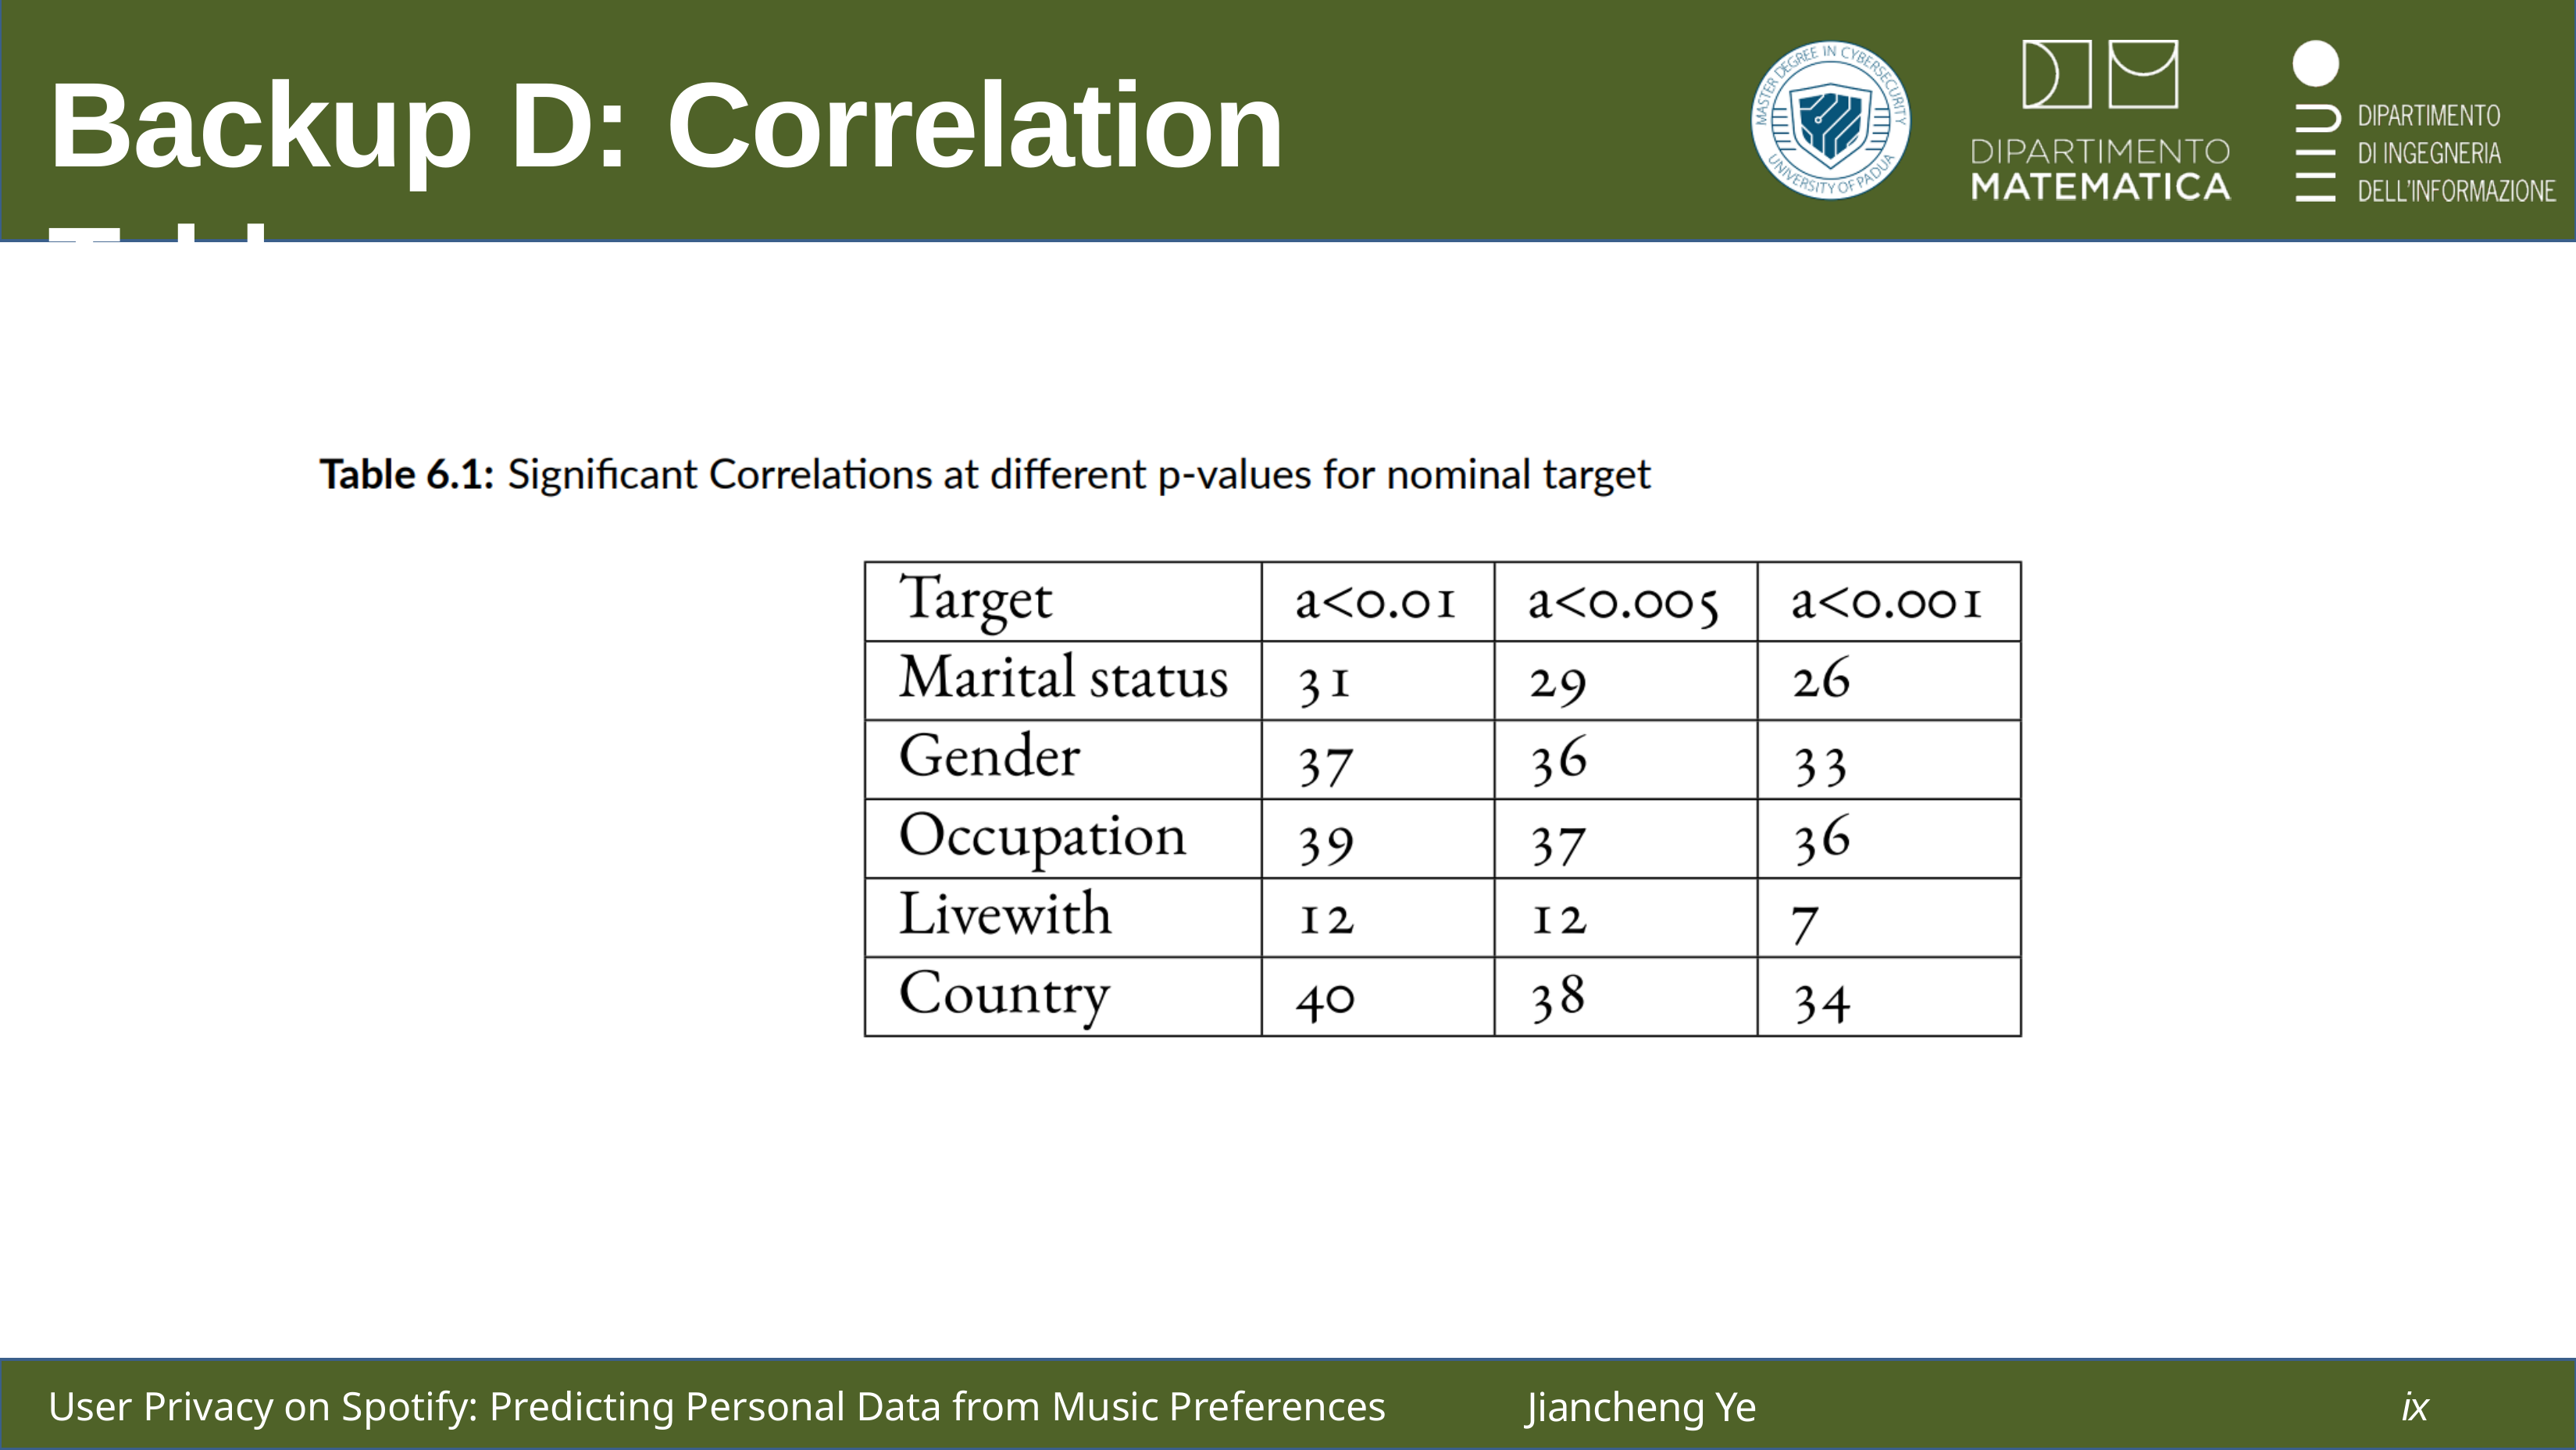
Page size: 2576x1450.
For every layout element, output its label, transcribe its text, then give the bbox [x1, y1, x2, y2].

text_box [0, 1358, 2576, 1450]
slide_number User Privacy on Spotify: Predicting Personal Data from Music Preferences [46, 1380, 1525, 1450]
footer Jiancheng Ye [1525, 1380, 1884, 1450]
picture [1971, 39, 2232, 202]
title Backup D: Correlation Tables [46, 44, 1658, 336]
picture [2292, 39, 2556, 202]
text_box [0, 0, 2576, 242]
picture [291, 364, 2167, 1085]
text_box ix [2396, 1380, 2452, 1429]
picture [1750, 39, 1912, 202]
